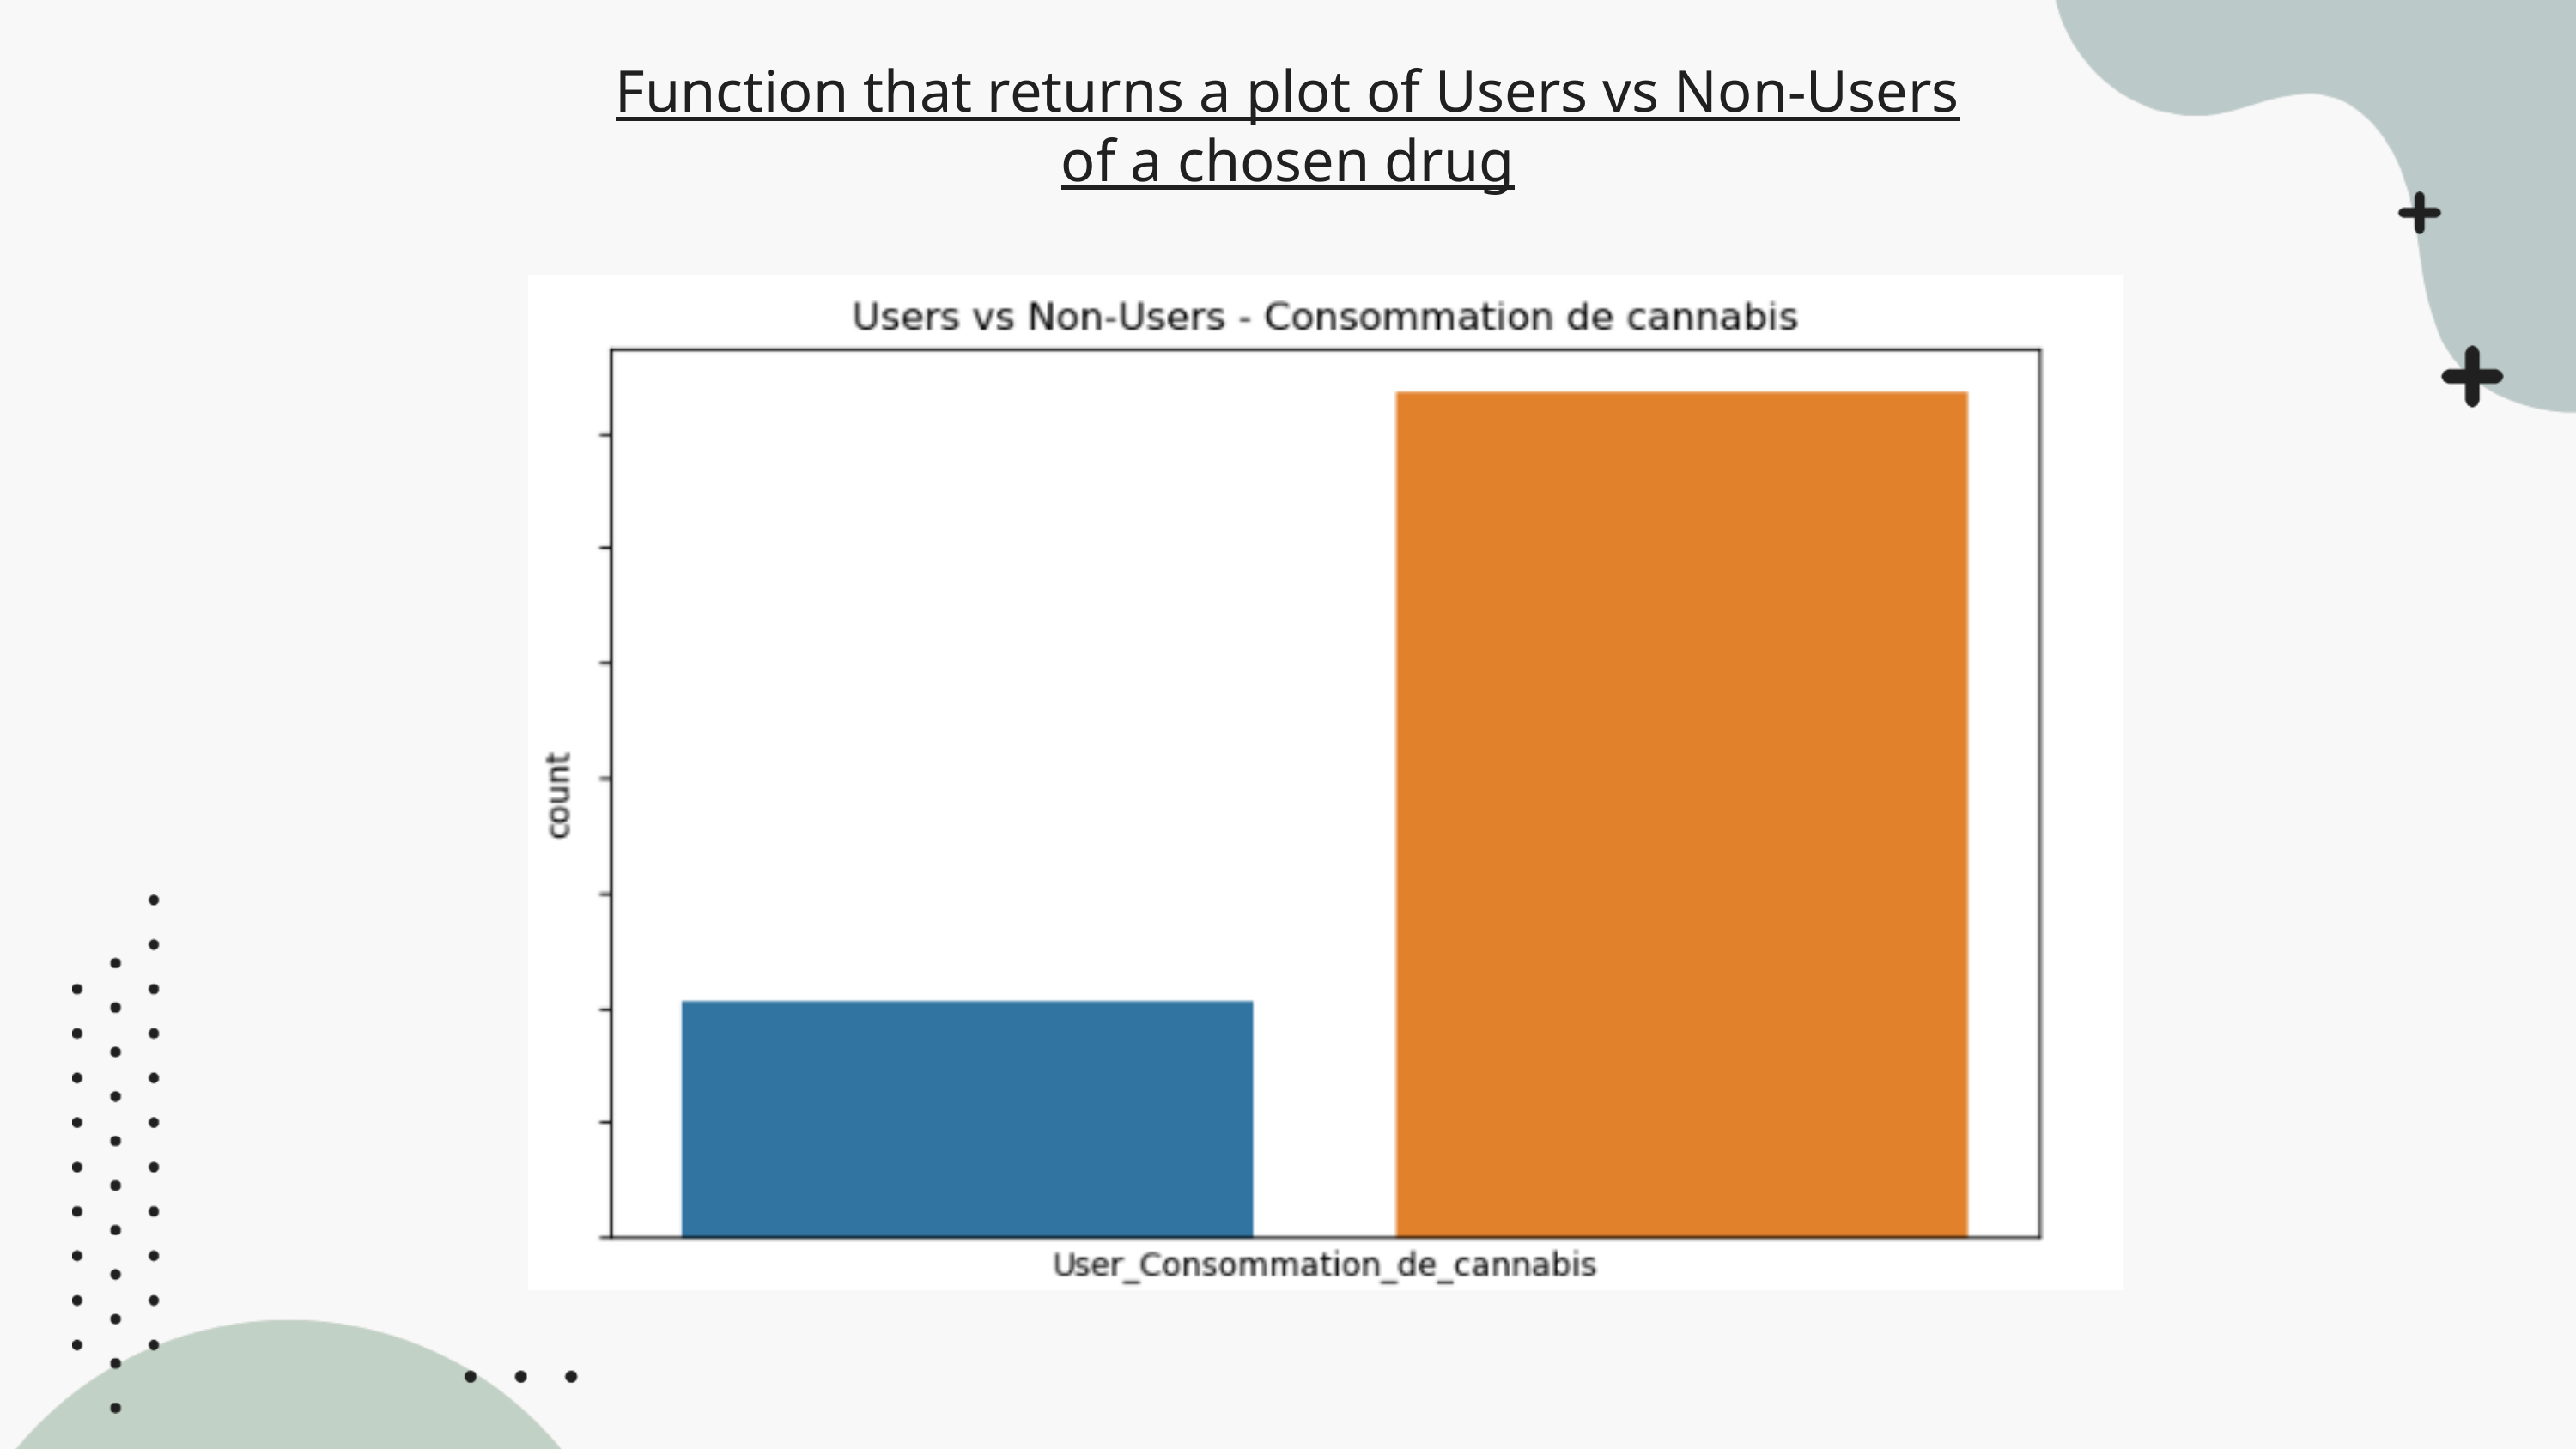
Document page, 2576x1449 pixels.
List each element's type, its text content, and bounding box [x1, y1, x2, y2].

text_box [72, 191, 2504, 1414]
text_box Function that returns a plot of Users vs Non-Users of a chosen drug [601, 55, 1975, 193]
text_box [528, 275, 2124, 1290]
text_box [0, 0, 2576, 1449]
